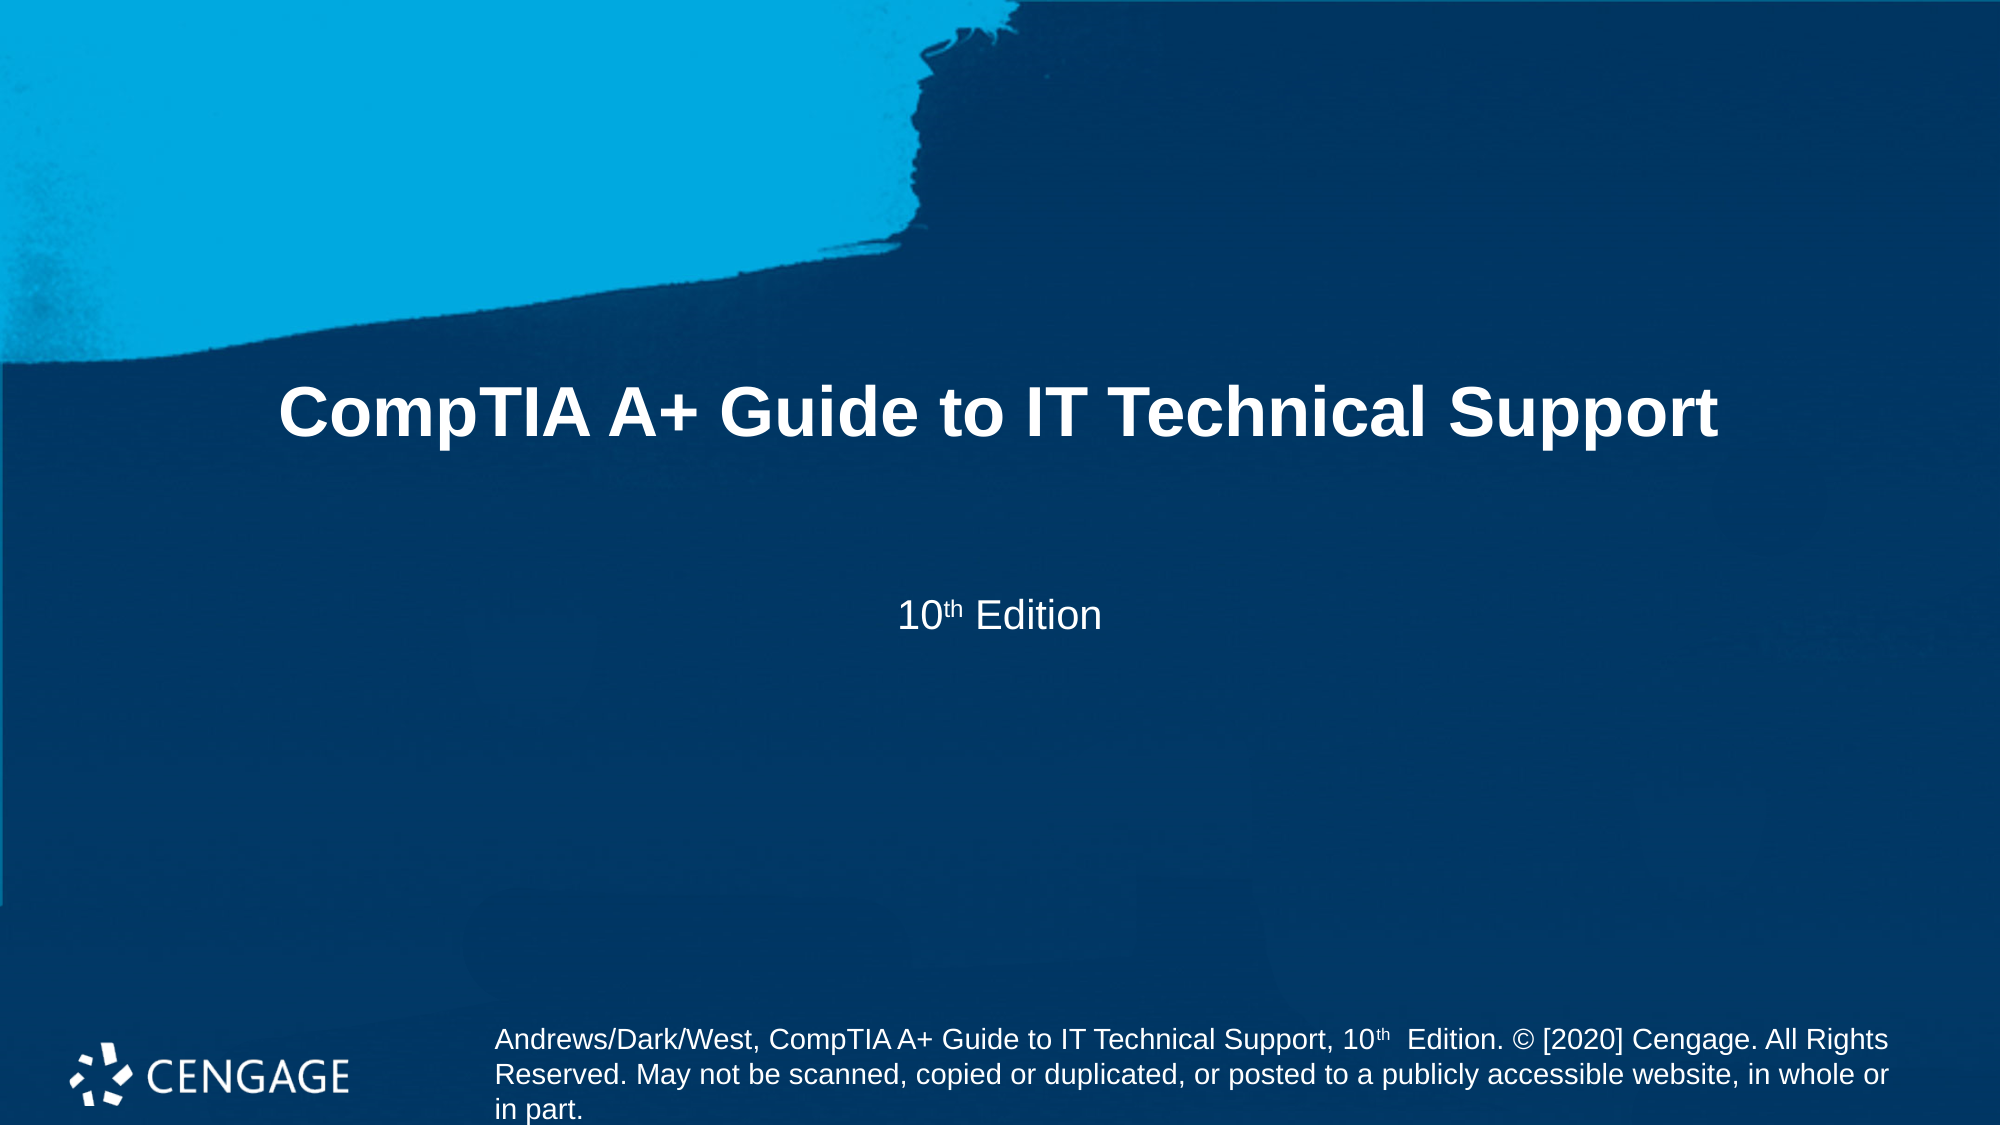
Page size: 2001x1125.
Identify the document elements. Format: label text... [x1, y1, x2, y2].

picture [0, 2, 2000, 1125]
title CompTIA A+ Guide to IT Technical Support [137, 375, 1863, 488]
footer Andrews/Dark/West, CompTIA A+ Guide to IT Technical Support, 10th Edition. © [2020] Cengage. All Rights Reserved. May not be scanned, copied or duplicated, or posted to a publicly accessible website, in whole or in part. [479, 1042, 1924, 1103]
picture [925, 43, 946, 52]
list 10th Edition [798, 593, 1202, 692]
